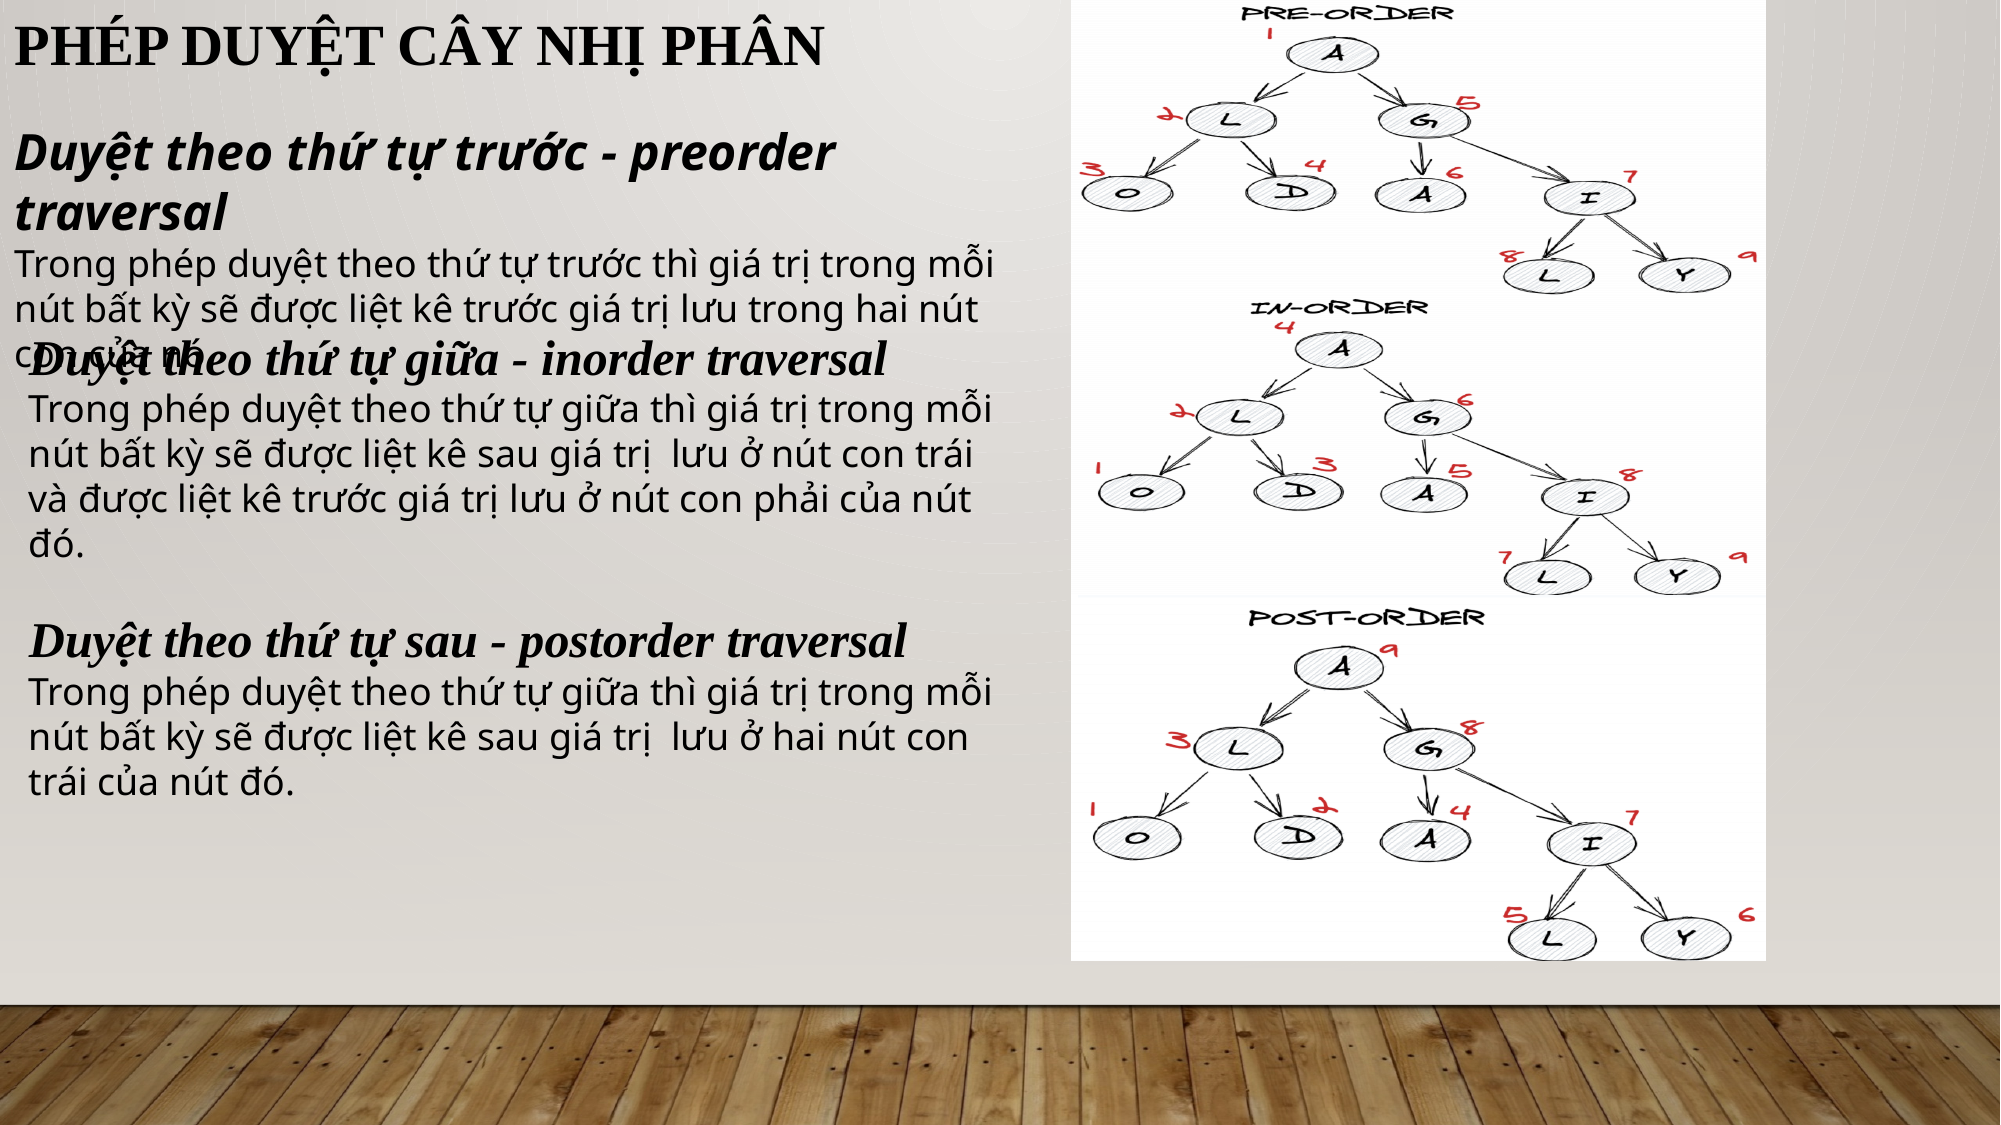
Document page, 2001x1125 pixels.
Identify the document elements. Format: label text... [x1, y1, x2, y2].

text_box Duyệt theo thứ tự giữa - inorder traversal Trong phép duyệt theo thứ tự giữa thì giá trị trong mỗi nút bất kỳ sẽ được liệt kê sau giá trị lưu ở nút con trái và được liệt kê trước giá trị lưu ở nút con phải của nút đó. [14, 318, 1036, 573]
text_box PHÉP DUYỆT CÂY NHỊ PHÂN [0, 0, 1071, 85]
text_box Duyệt theo thứ tự sau - postorder traversal Trong phép duyệt theo thứ tự giữa thì giá trị trong mỗi nút bất kỳ sẽ được liệt kê sau giá trị lưu ở hai nút con trái của nút đó. [14, 600, 1036, 901]
picture [1071, 0, 1767, 961]
picture [0, 1005, 2000, 1125]
text_box Duyệt theo thứ tự trước - preorder traversal Trong phép duyệt theo thứ tự trước thì giá trị trong mỗi nút bất kỳ sẽ được liệt kê trước giá trị lưu trong hai nút con của nó. [0, 113, 1036, 383]
